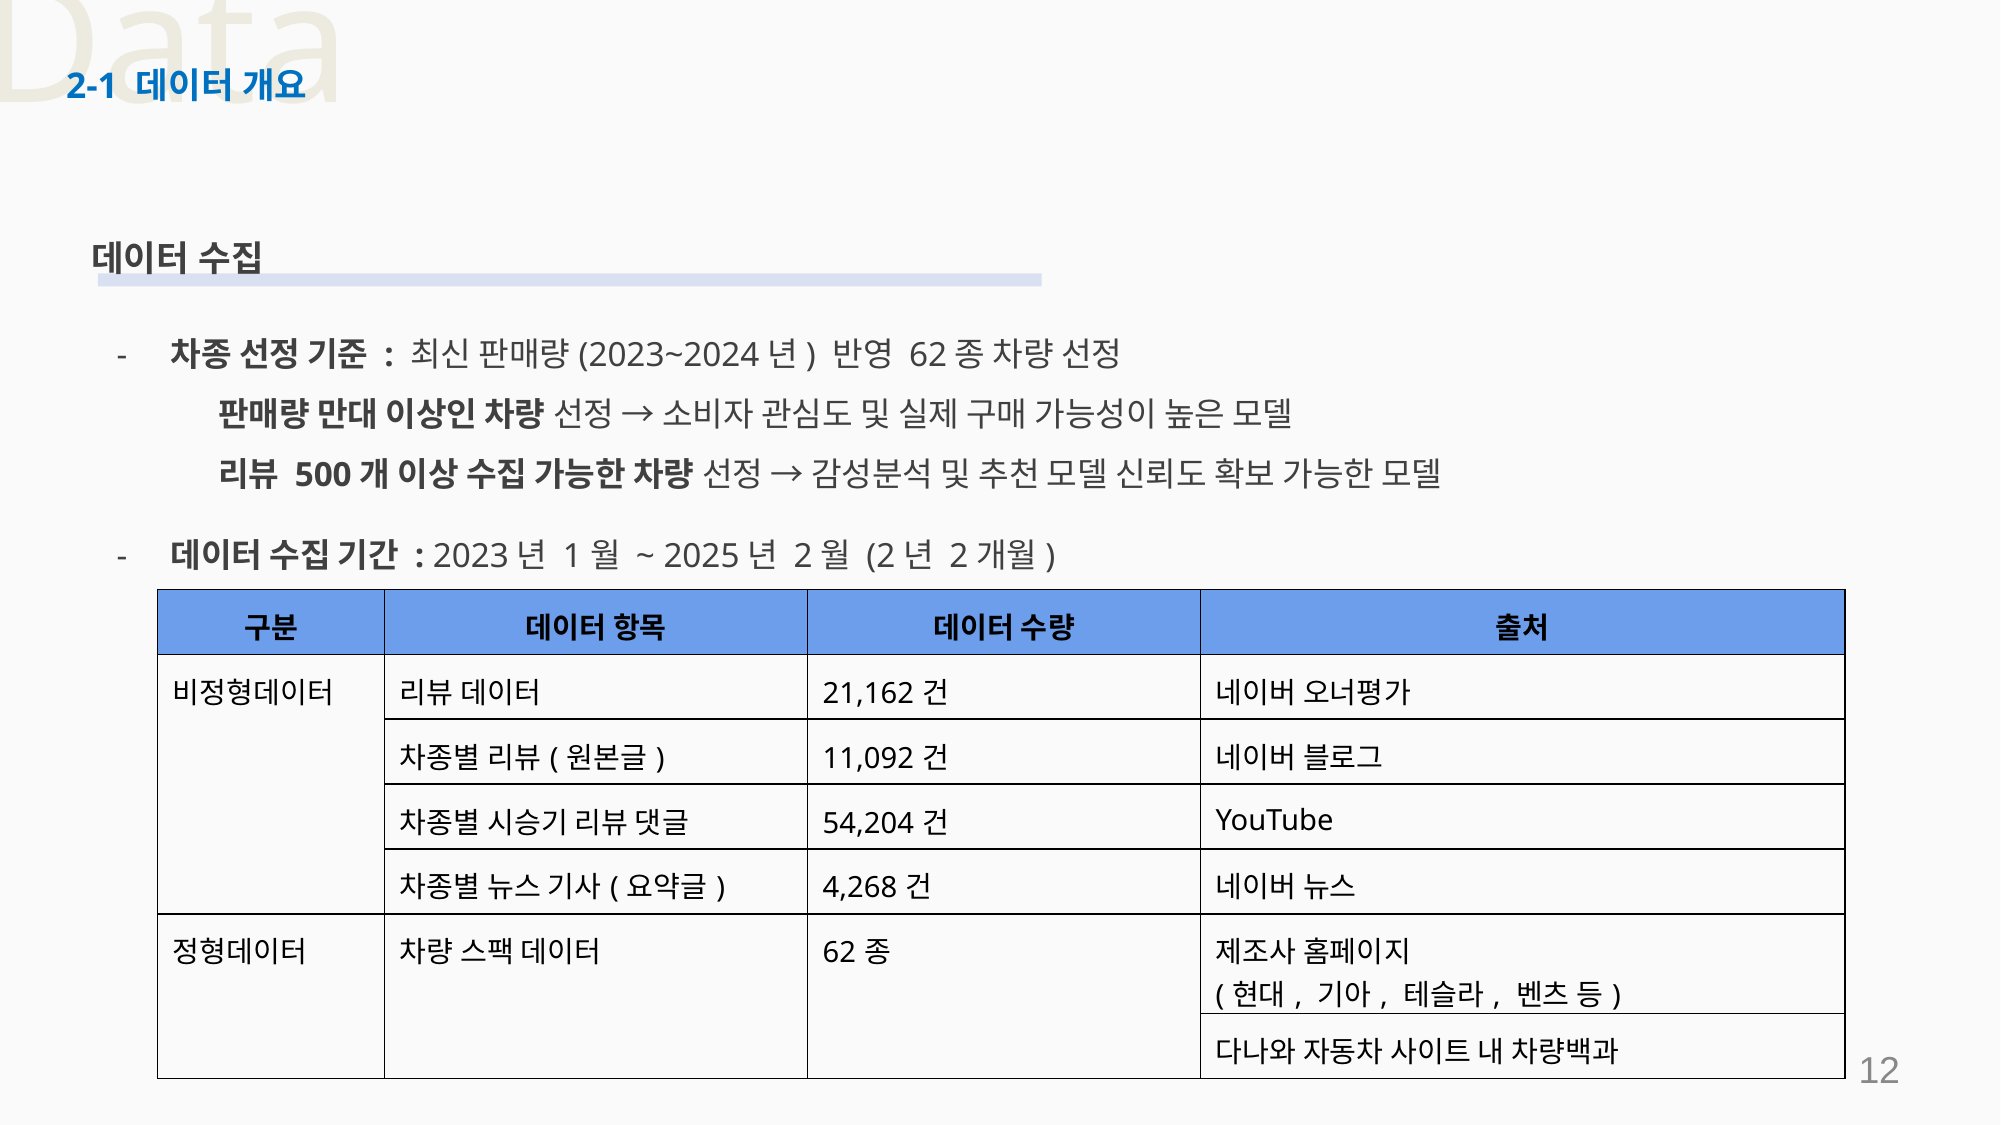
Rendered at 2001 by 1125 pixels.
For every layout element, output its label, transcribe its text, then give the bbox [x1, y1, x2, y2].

table_header 데이터 수량 [808, 590, 1200, 654]
table_cell 네이버 블로그 [1201, 720, 1844, 783]
table_cell 네이버 뉴스 [1201, 850, 1844, 913]
text_box [97, 273, 1042, 287]
table_cell 4,268건 [808, 850, 1200, 913]
table_cell 제조사 홈페이지 (현대, 기아, 테슬라, 벤츠 등) [1201, 915, 1844, 1013]
table_cell 62종 [808, 915, 1200, 1078]
table_cell 비정형데이터 [158, 655, 384, 913]
table_cell 차종별 리뷰(원본글) [385, 720, 807, 783]
table_cell 차종별 시승기 리뷰 댓글 [385, 785, 807, 848]
table_cell 차종별 뉴스 기사(요약글) [385, 850, 807, 913]
table_cell 정형데이터 [158, 915, 384, 1078]
table_header 데이터 항목 [385, 590, 807, 654]
text_box [249, 346, 1201, 423]
table_header 출처 [1201, 590, 1844, 654]
table_cell 11,092건 [808, 720, 1200, 783]
text_box 차종 선정 기준 : 최신 판매량(2023~2024년) 반영 62종 차량 선정 판매량 만대 이상인 차량 선정 → 소비자 관심도 및 실제 구매 가능성이 높은 모델 리뷰 500개 이상 수집 가능한 차량 선정 → 감성분석 및 추천 모델 신뢰도 확보 가능한 모델 데이터 수집 기간 : 2023년 1월 ~ 2025년 2월 (2년 2개월) [95, 311, 1907, 575]
table_cell 다나와 자동차 사이트 내 차량백과 [1201, 1014, 1844, 1078]
table_header 구분 [158, 590, 384, 654]
table_cell 리뷰 데이터 [385, 655, 807, 718]
slide_number ‹#› [1440, 1046, 1900, 1125]
text_box 2-1 데이터 개요 [63, 61, 409, 106]
table_cell 54,204건 [808, 785, 1200, 848]
text_box 데이터 수집 [88, 234, 527, 279]
table_cell 네이버 오너평가 [1201, 655, 1844, 718]
title Data [0, 0, 717, 136]
table_cell 21,162건 [808, 655, 1200, 718]
table_cell 차량 스팩 데이터 [385, 915, 807, 1078]
table_cell YouTube [1201, 785, 1844, 848]
